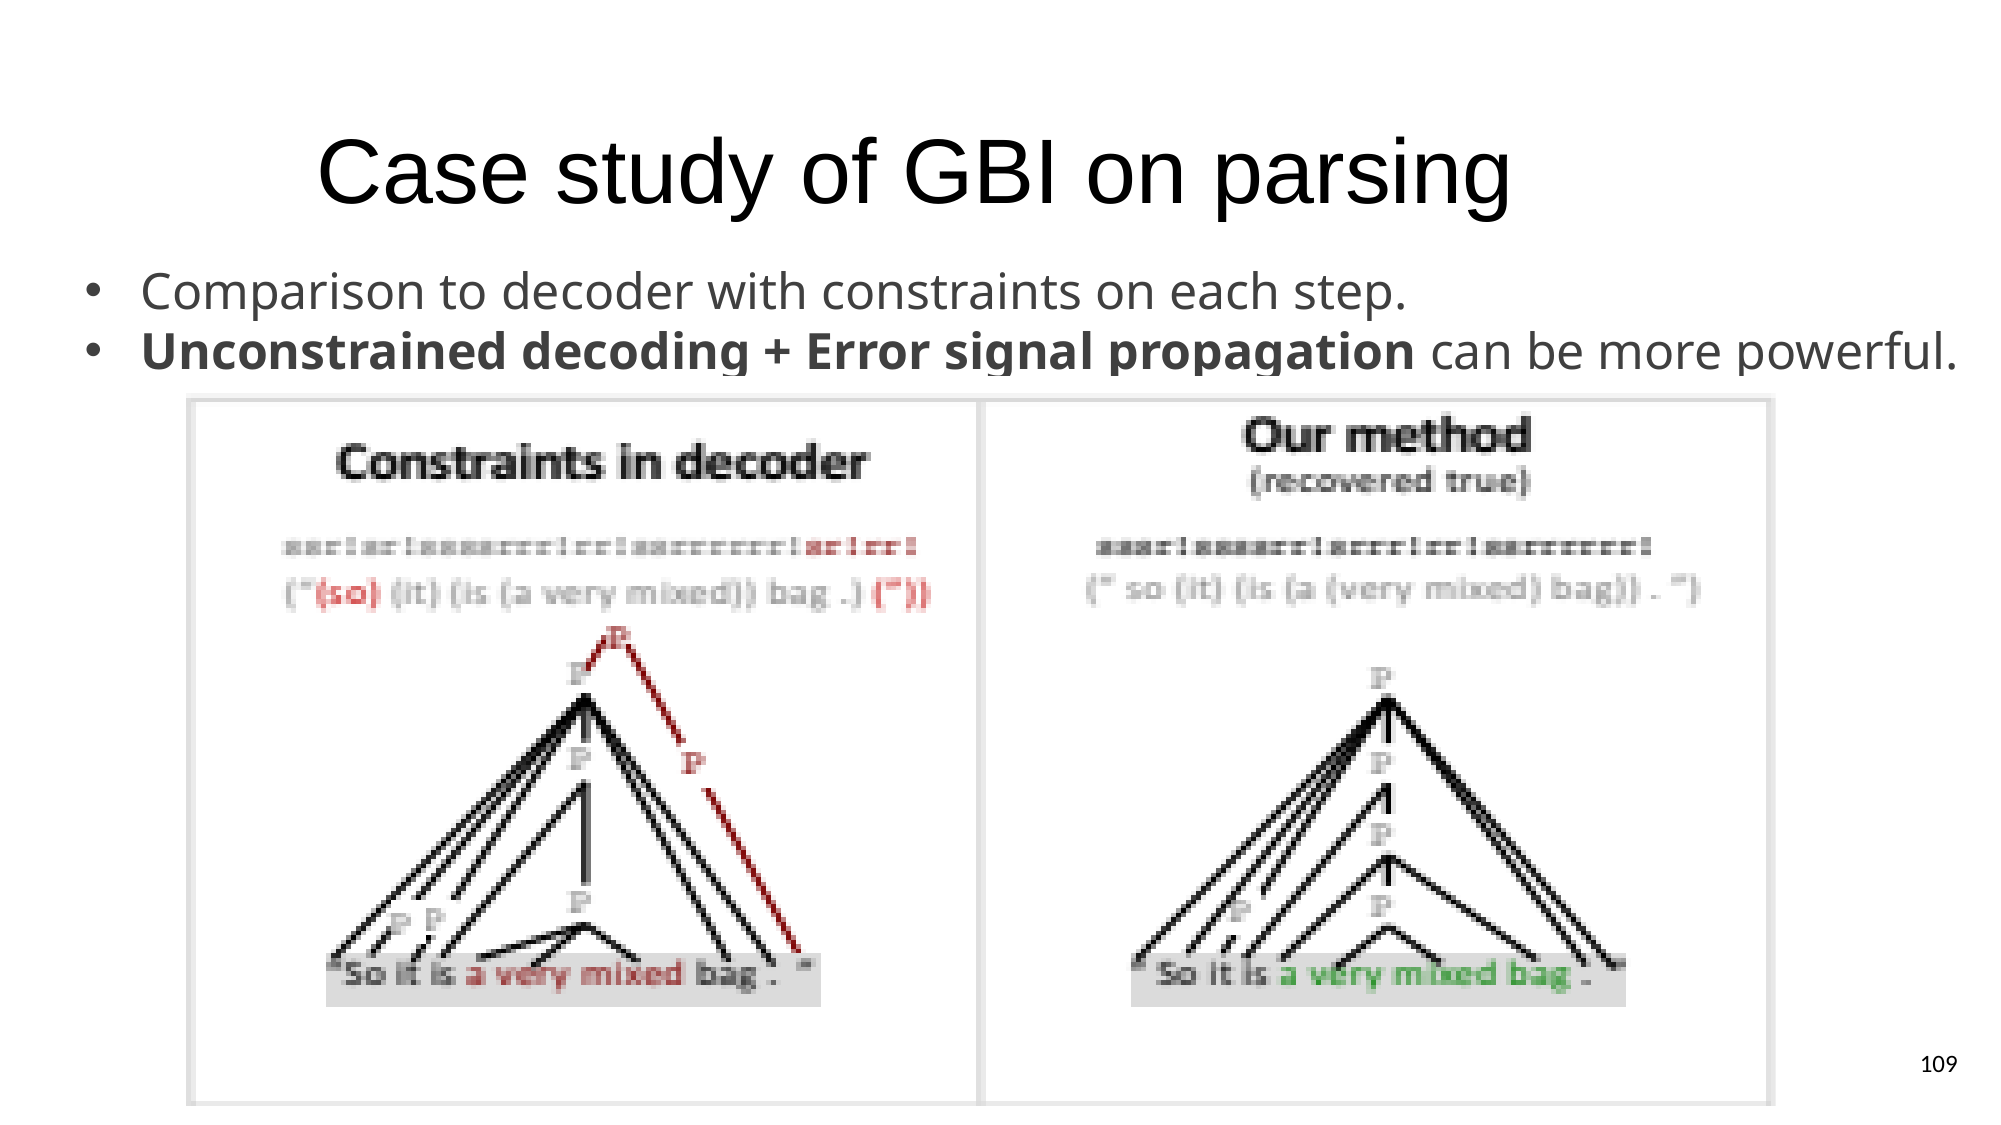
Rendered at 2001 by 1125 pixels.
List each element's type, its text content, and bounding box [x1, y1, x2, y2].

list Comparison to decoder with constraints on each step. Unconstrained decoding + Error signal propagation can be more powerful. [69, 244, 2000, 992]
picture [171, 376, 1776, 1107]
title Case study of GBI on parsing [301, 97, 1750, 223]
slide_number 108 [1853, 1019, 1974, 1106]
